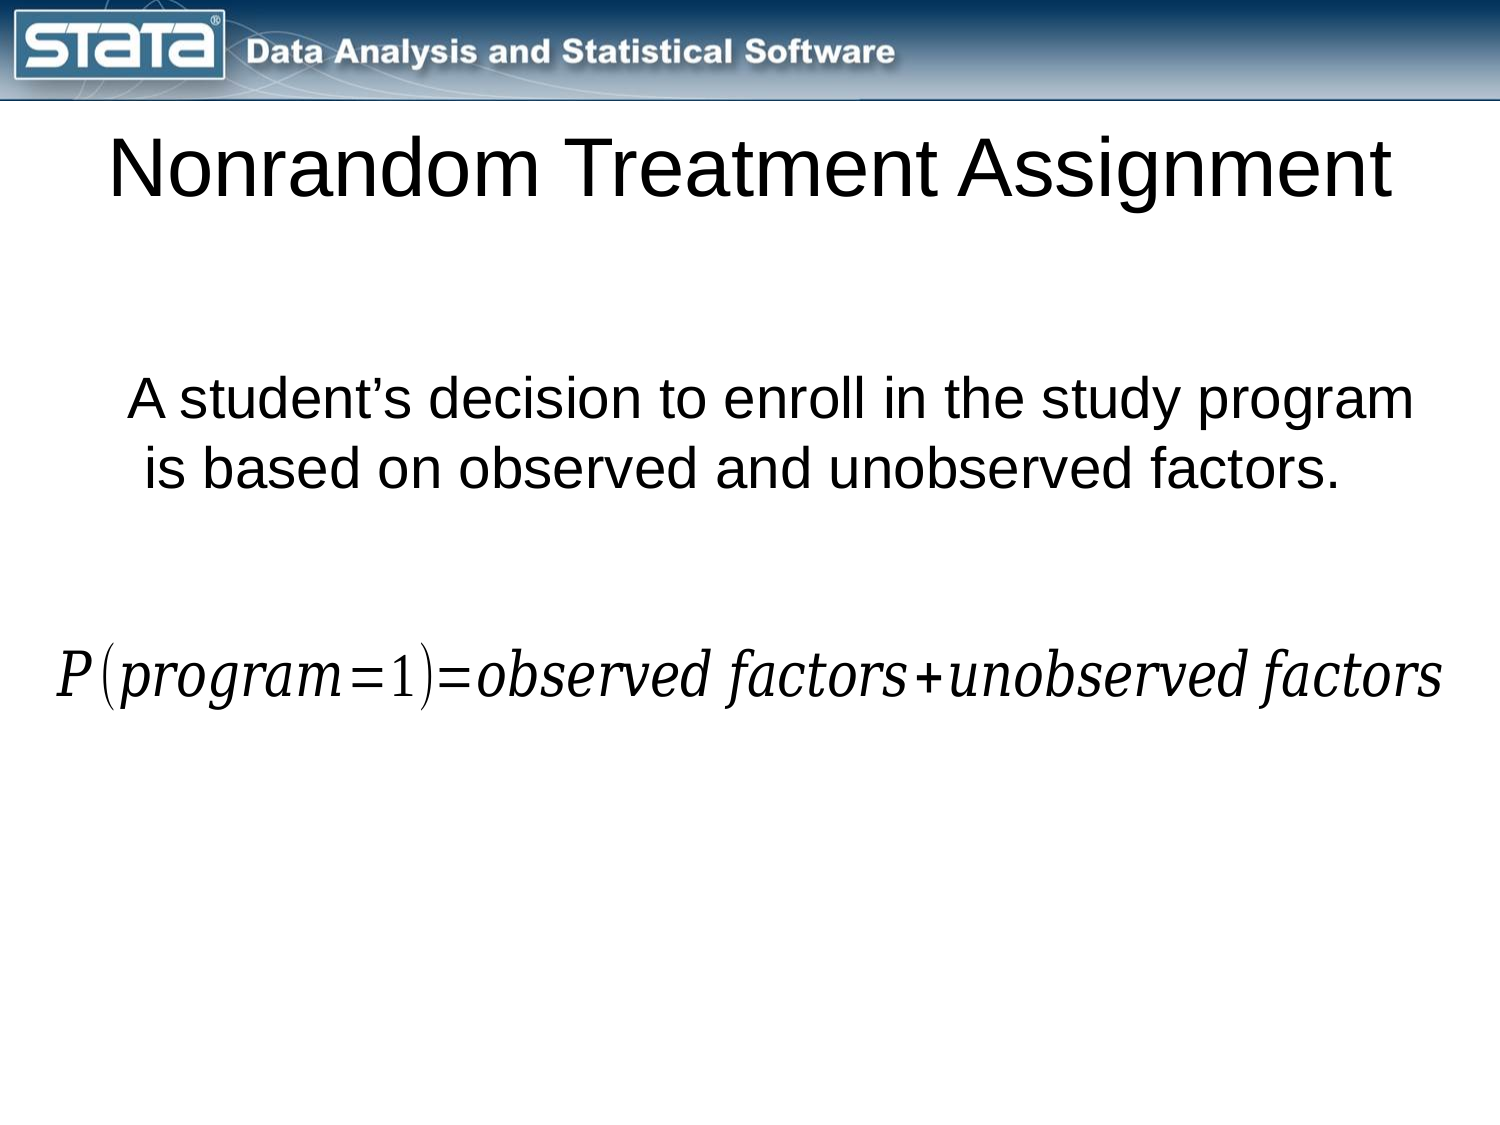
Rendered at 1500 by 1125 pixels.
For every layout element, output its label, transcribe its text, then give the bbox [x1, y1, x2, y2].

title Nonrandom Treatment Assignment [0, 108, 1500, 225]
text_box A student’s decision to enroll in the study program is based on observed and unobserved factors. [113, 352, 1432, 508]
picture [0, 0, 1500, 102]
